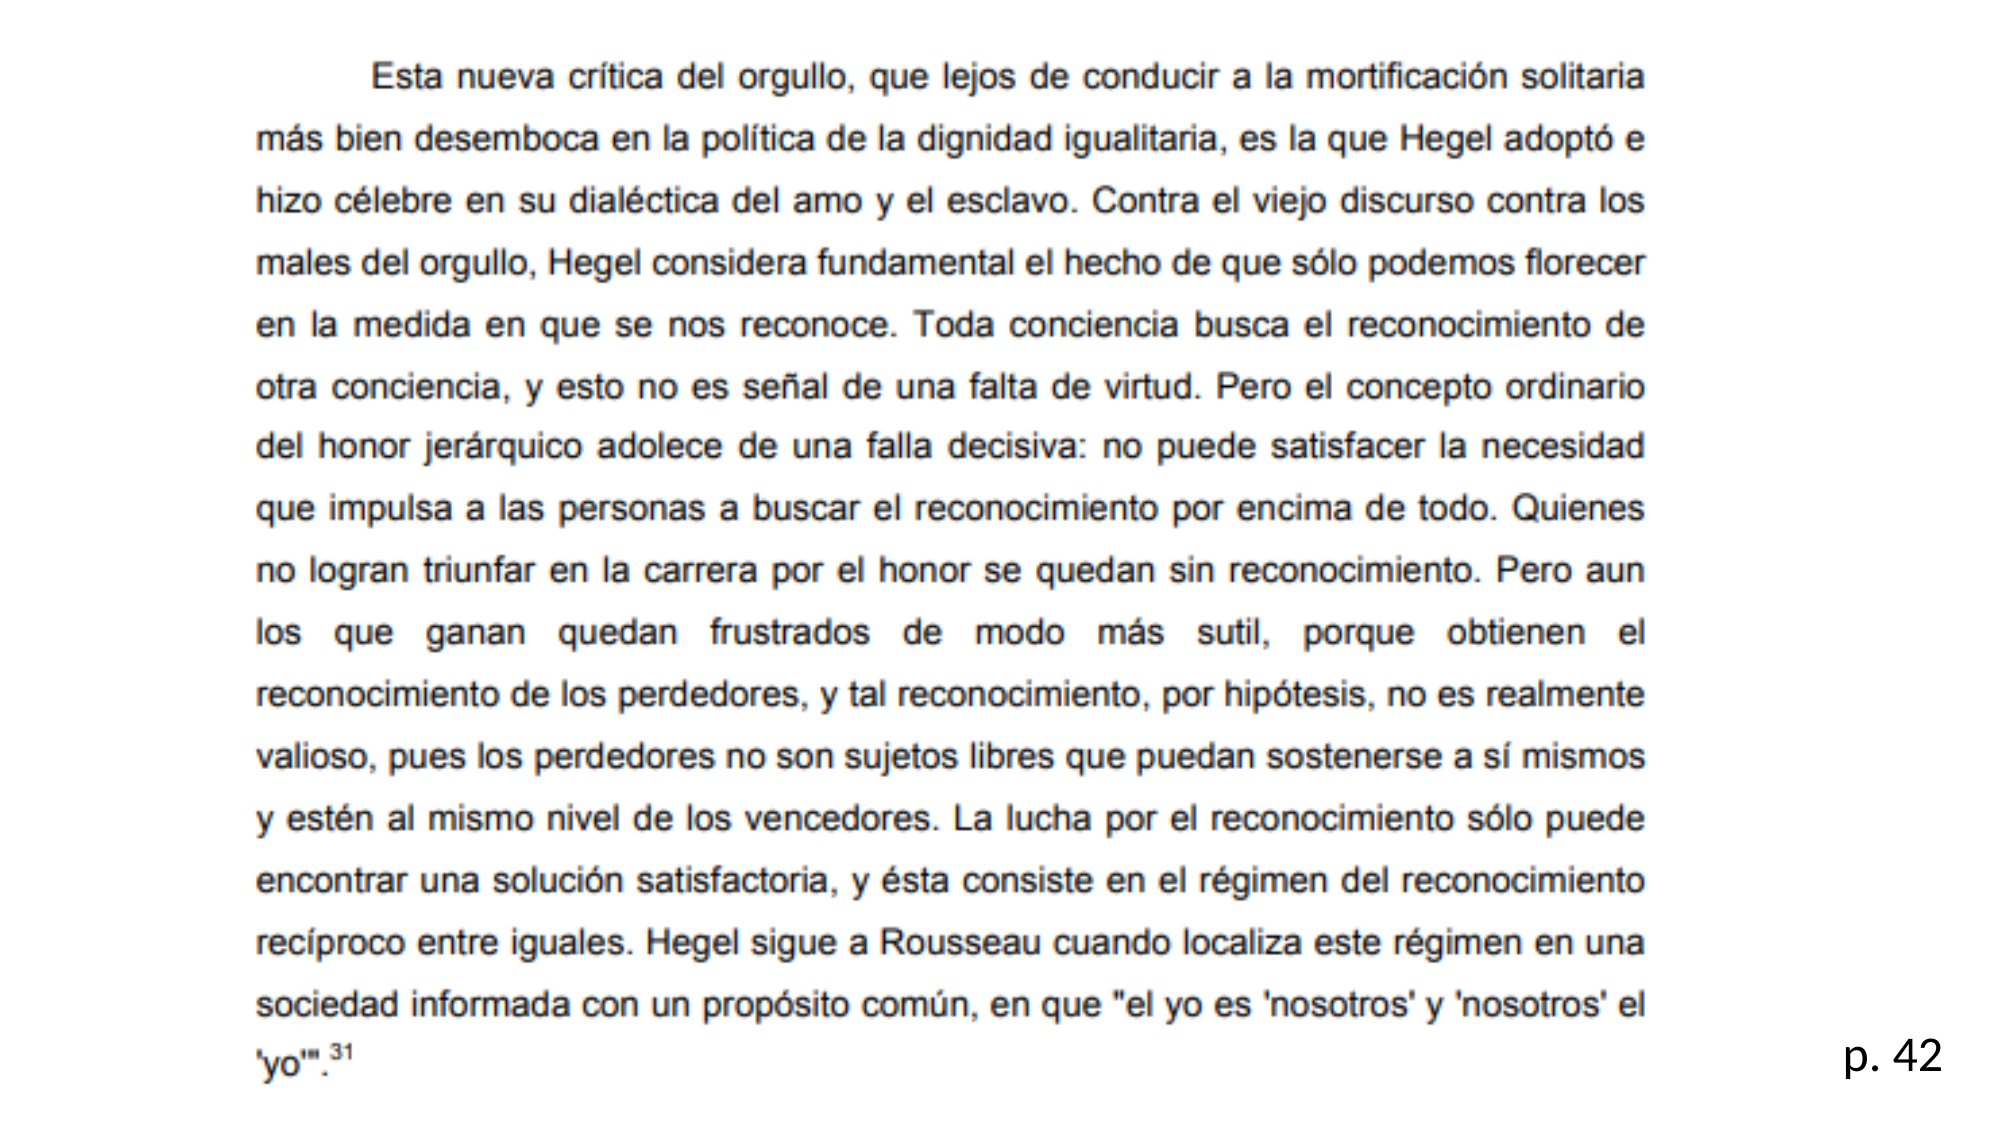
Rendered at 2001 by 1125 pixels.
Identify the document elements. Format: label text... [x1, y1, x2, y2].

picture [228, 46, 1672, 1091]
text_box p. 42 [1827, 1014, 1971, 1089]
